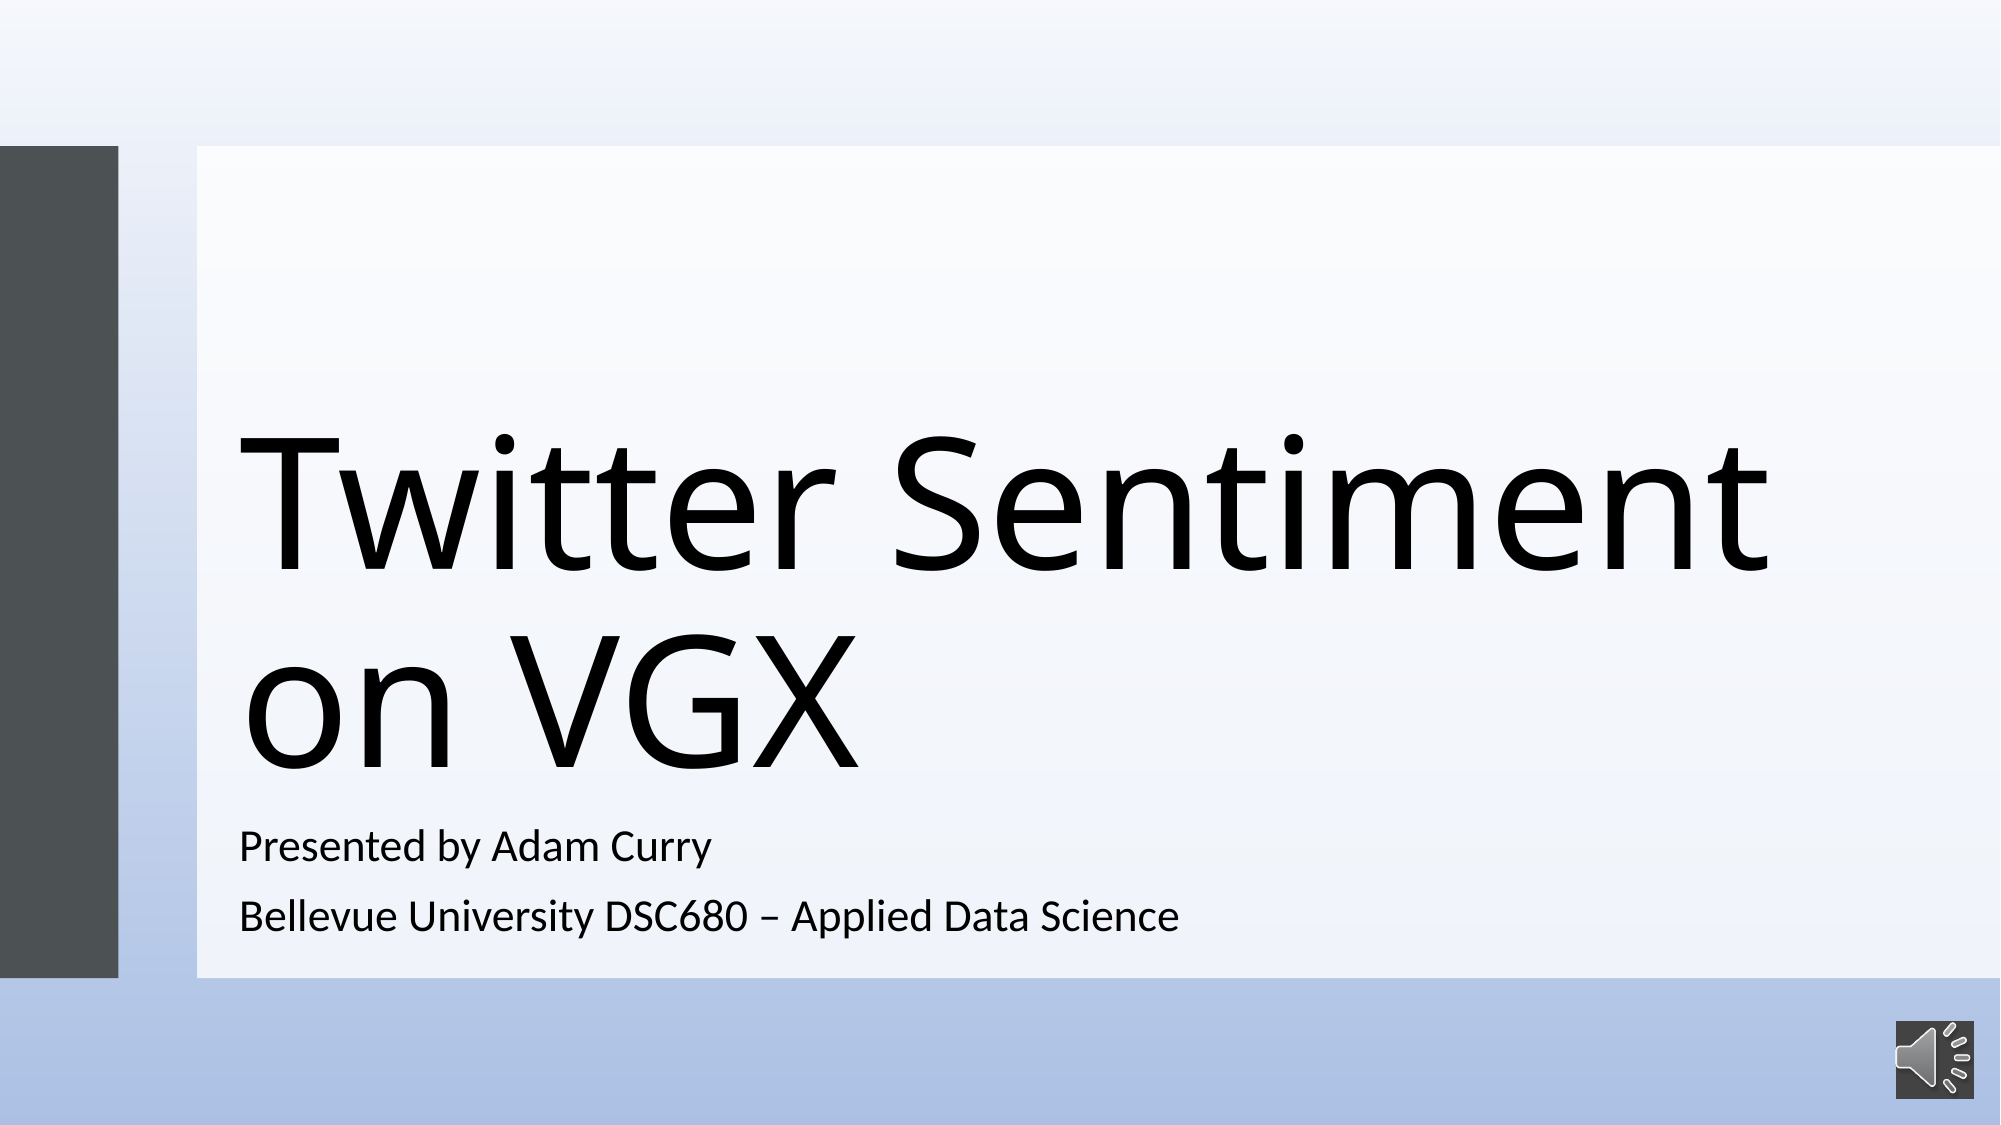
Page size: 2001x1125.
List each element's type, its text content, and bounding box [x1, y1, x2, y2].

title Twitter Sentiment on VGX [224, 272, 1803, 814]
text_box [0, 145, 119, 979]
text_box [0, 0, 2000, 1125]
text_box [196, 145, 2000, 979]
picture [1894, 1019, 1975, 1100]
subtitle Presented by Adam Curry Bellevue University DSC680 – Applied Data Science [224, 814, 1803, 952]
